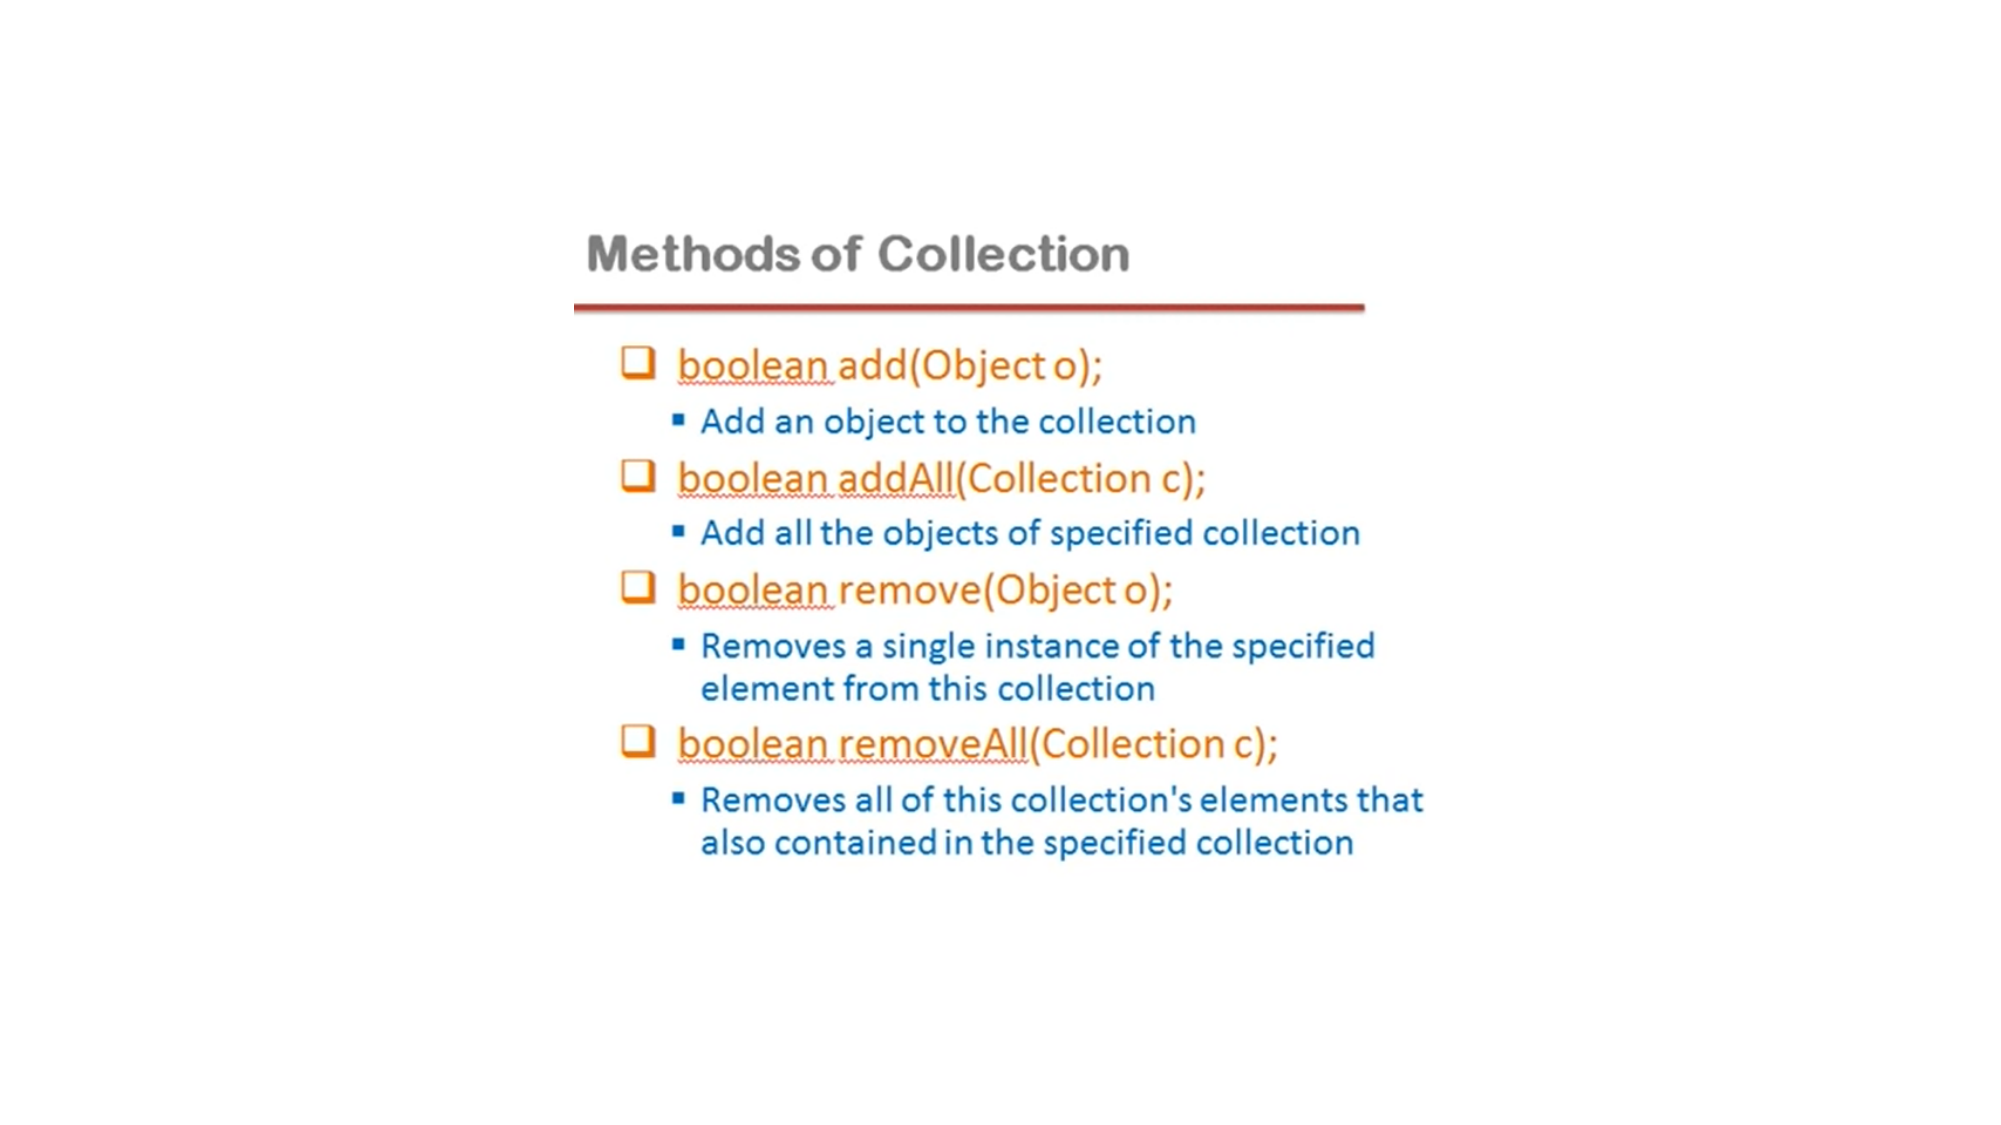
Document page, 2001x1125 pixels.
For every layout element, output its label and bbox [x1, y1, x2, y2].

picture [573, 227, 1426, 898]
